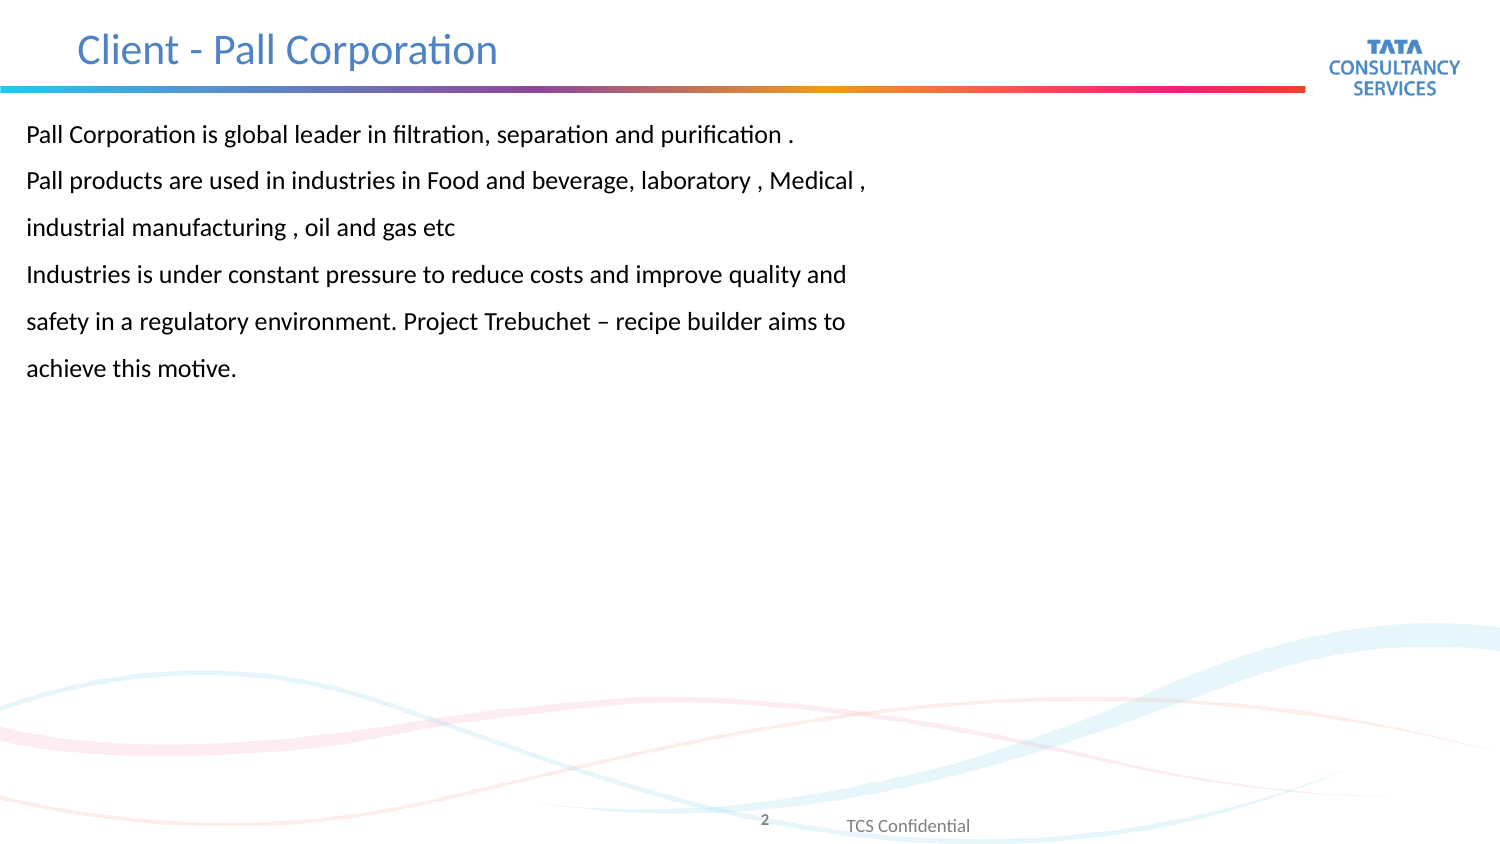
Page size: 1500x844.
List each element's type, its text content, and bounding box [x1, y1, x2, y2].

title Client - Pall Corporation [66, 7, 1091, 87]
picture [0, 623, 1500, 844]
picture [1297, 0, 1500, 154]
text_box Pall Corporation is global leader in filtration, separation and purification . Pall products are used in industries in Food and beverage, laboratory , Medical , industrial manufacturing , oil and gas etc Industries is under constant pressure to reduce costs and improve quality and safety in a regulatory environment. Project Trebuchet – recipe builder aims to achieve this motive. [15, 95, 905, 807]
